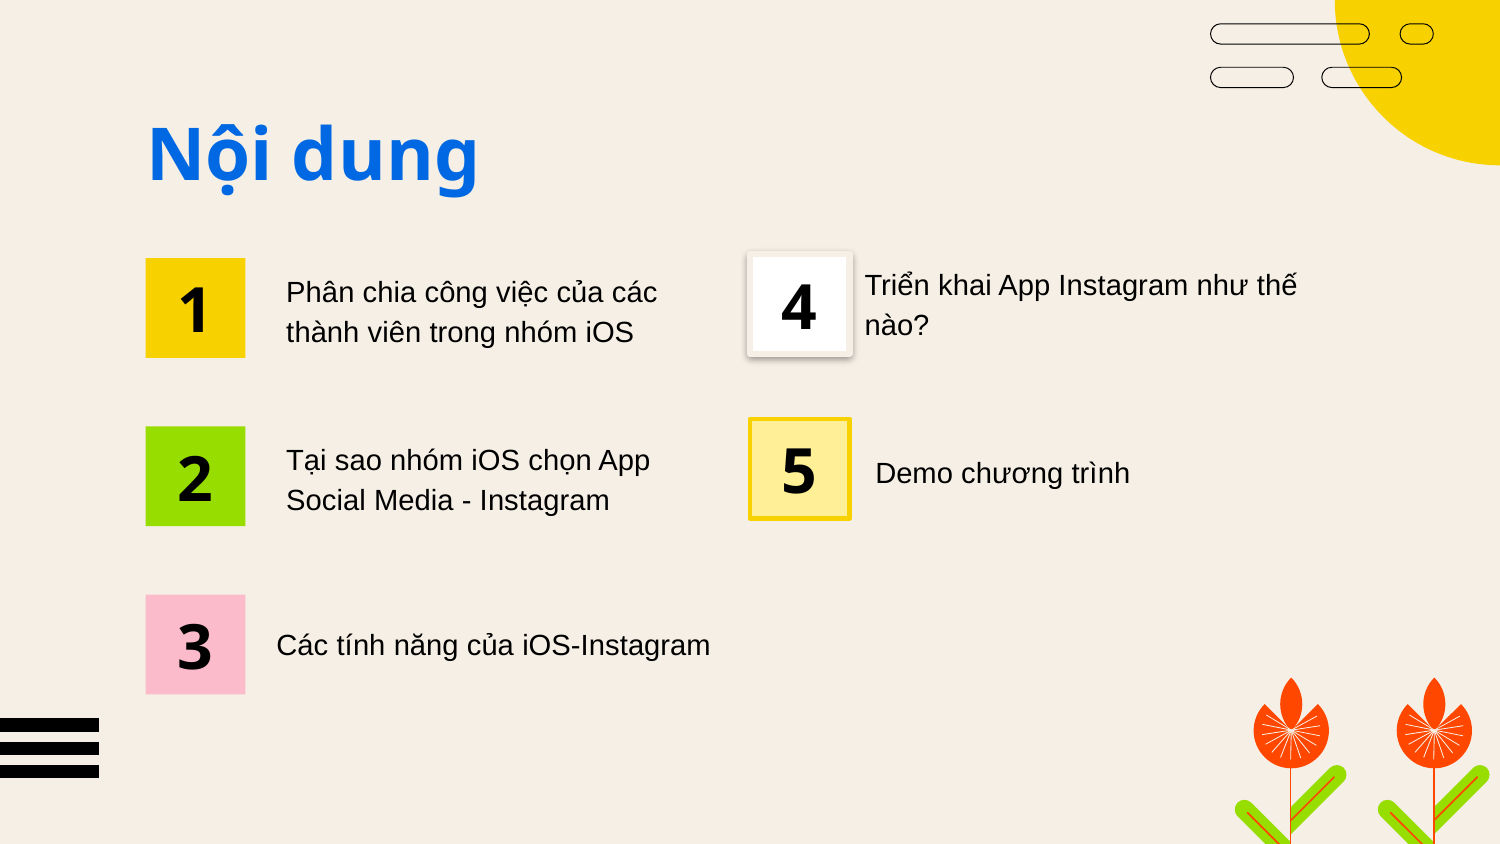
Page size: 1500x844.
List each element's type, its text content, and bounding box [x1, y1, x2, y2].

subtitle Tại sao nhóm iOS chọn App Social Media - Instagram [271, 429, 669, 524]
text_box Triển khai App Instagram như thế nào? [849, 254, 1369, 349]
text_box Demo chương trình [860, 421, 1380, 517]
title Nội dung [131, 92, 1369, 218]
text_box 3 [145, 594, 246, 695]
text_box 4 [747, 251, 853, 357]
text_box 5 [748, 417, 852, 521]
text_box 2 [145, 426, 246, 527]
text_box 1 [145, 258, 246, 358]
subtitle Phân chia công việc của các thành viên trong nhóm iOS [271, 258, 743, 358]
subtitle Các tính năng của iOS-Instagram [261, 594, 780, 689]
